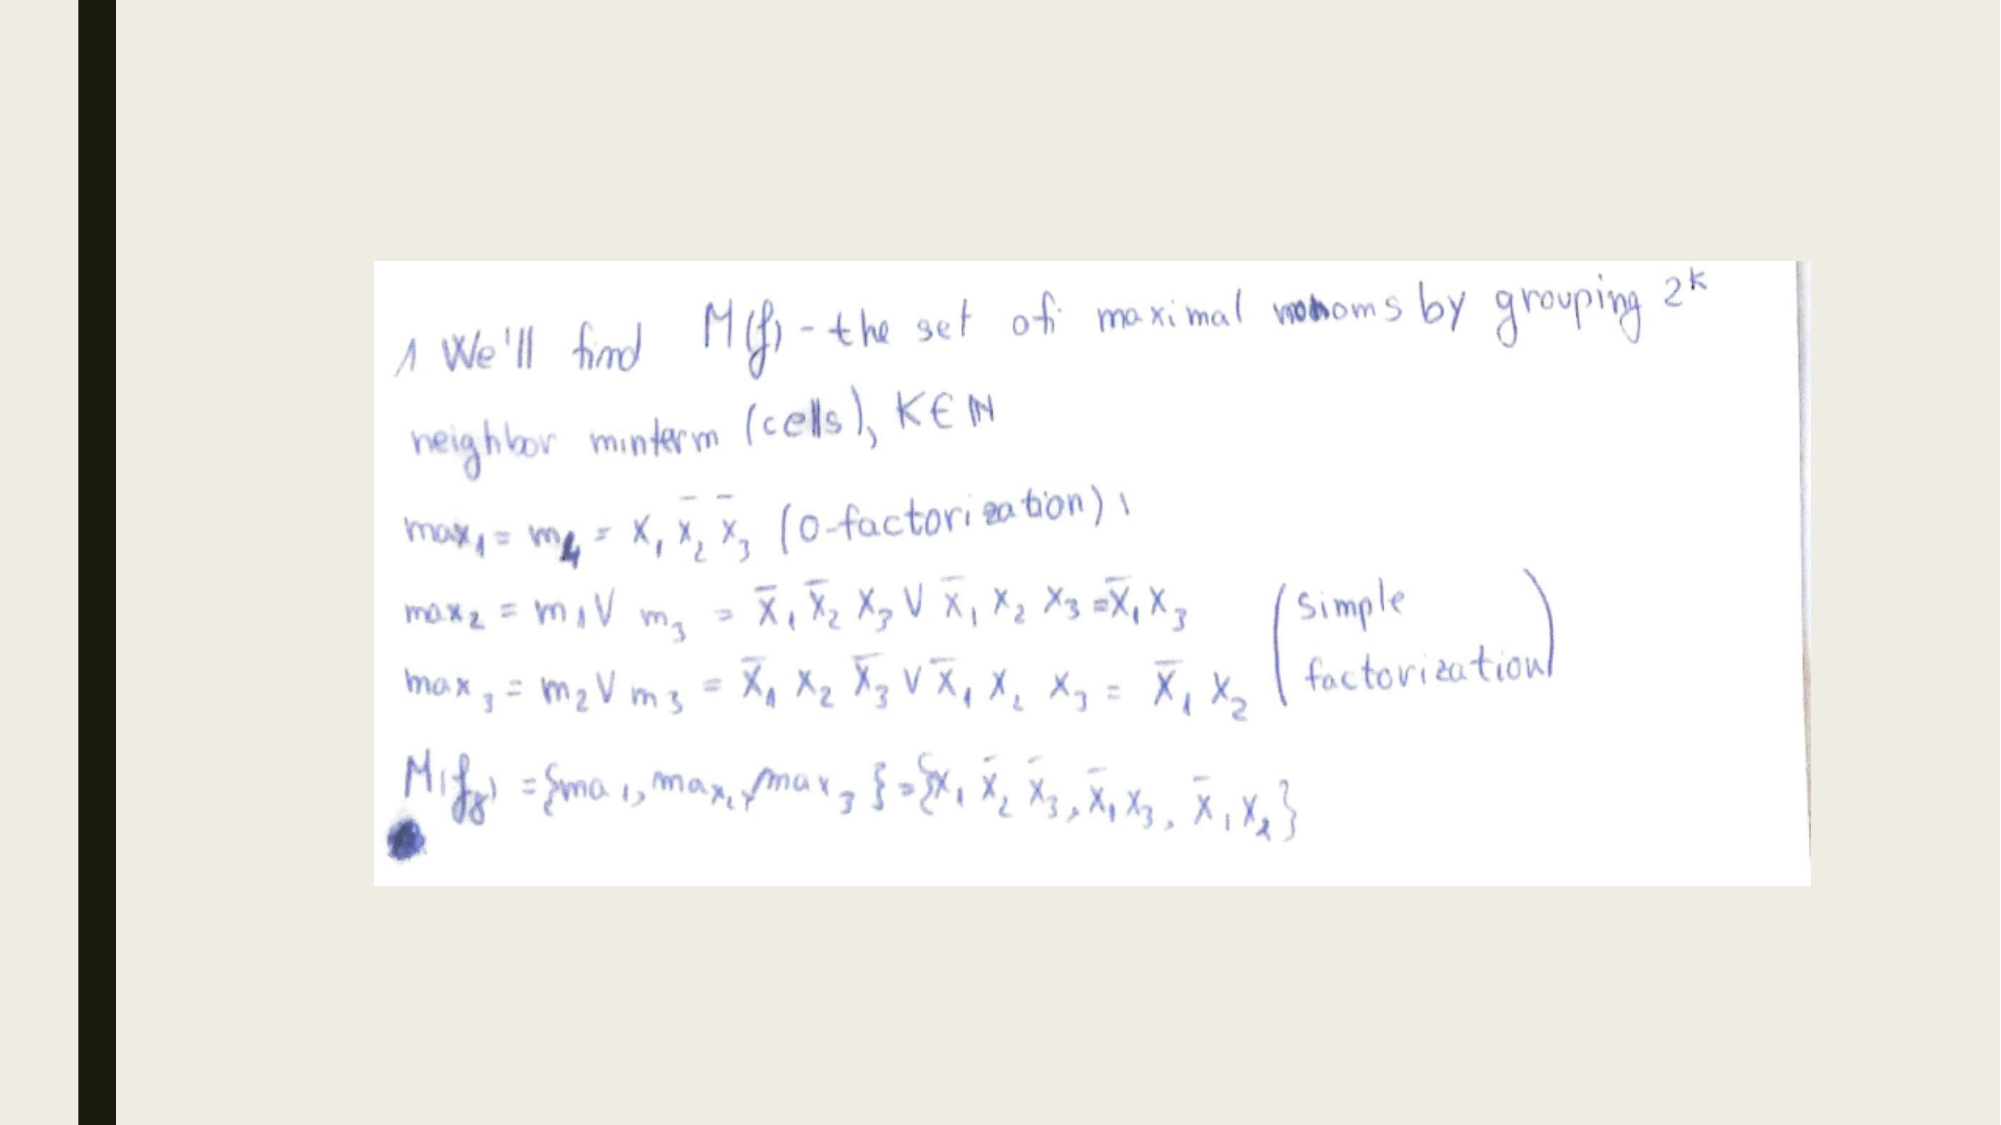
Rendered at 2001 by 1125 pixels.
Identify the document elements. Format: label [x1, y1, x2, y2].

picture [374, 261, 1811, 886]
